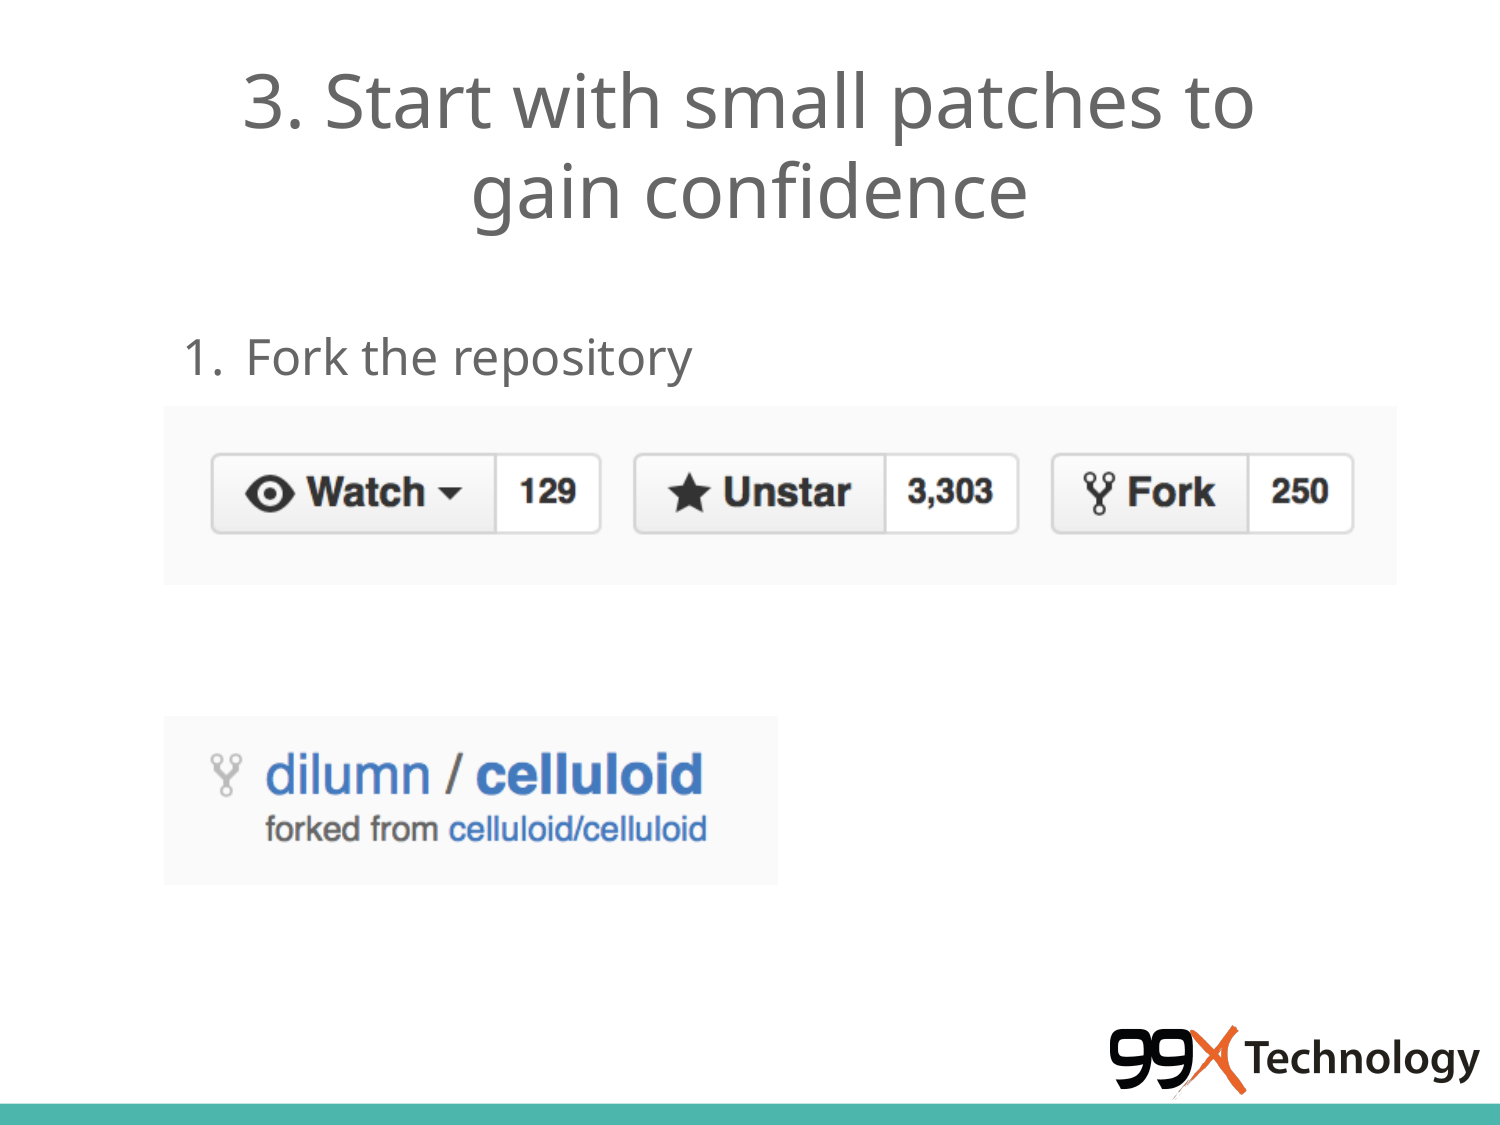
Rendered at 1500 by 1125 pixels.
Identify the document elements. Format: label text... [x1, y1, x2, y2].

picture [164, 406, 1397, 585]
picture [1110, 1025, 1480, 1101]
picture [164, 715, 778, 886]
text_box Fork the repository [155, 310, 1436, 399]
text_box 3. Start with small patches to gain confidence [146, 17, 1354, 270]
